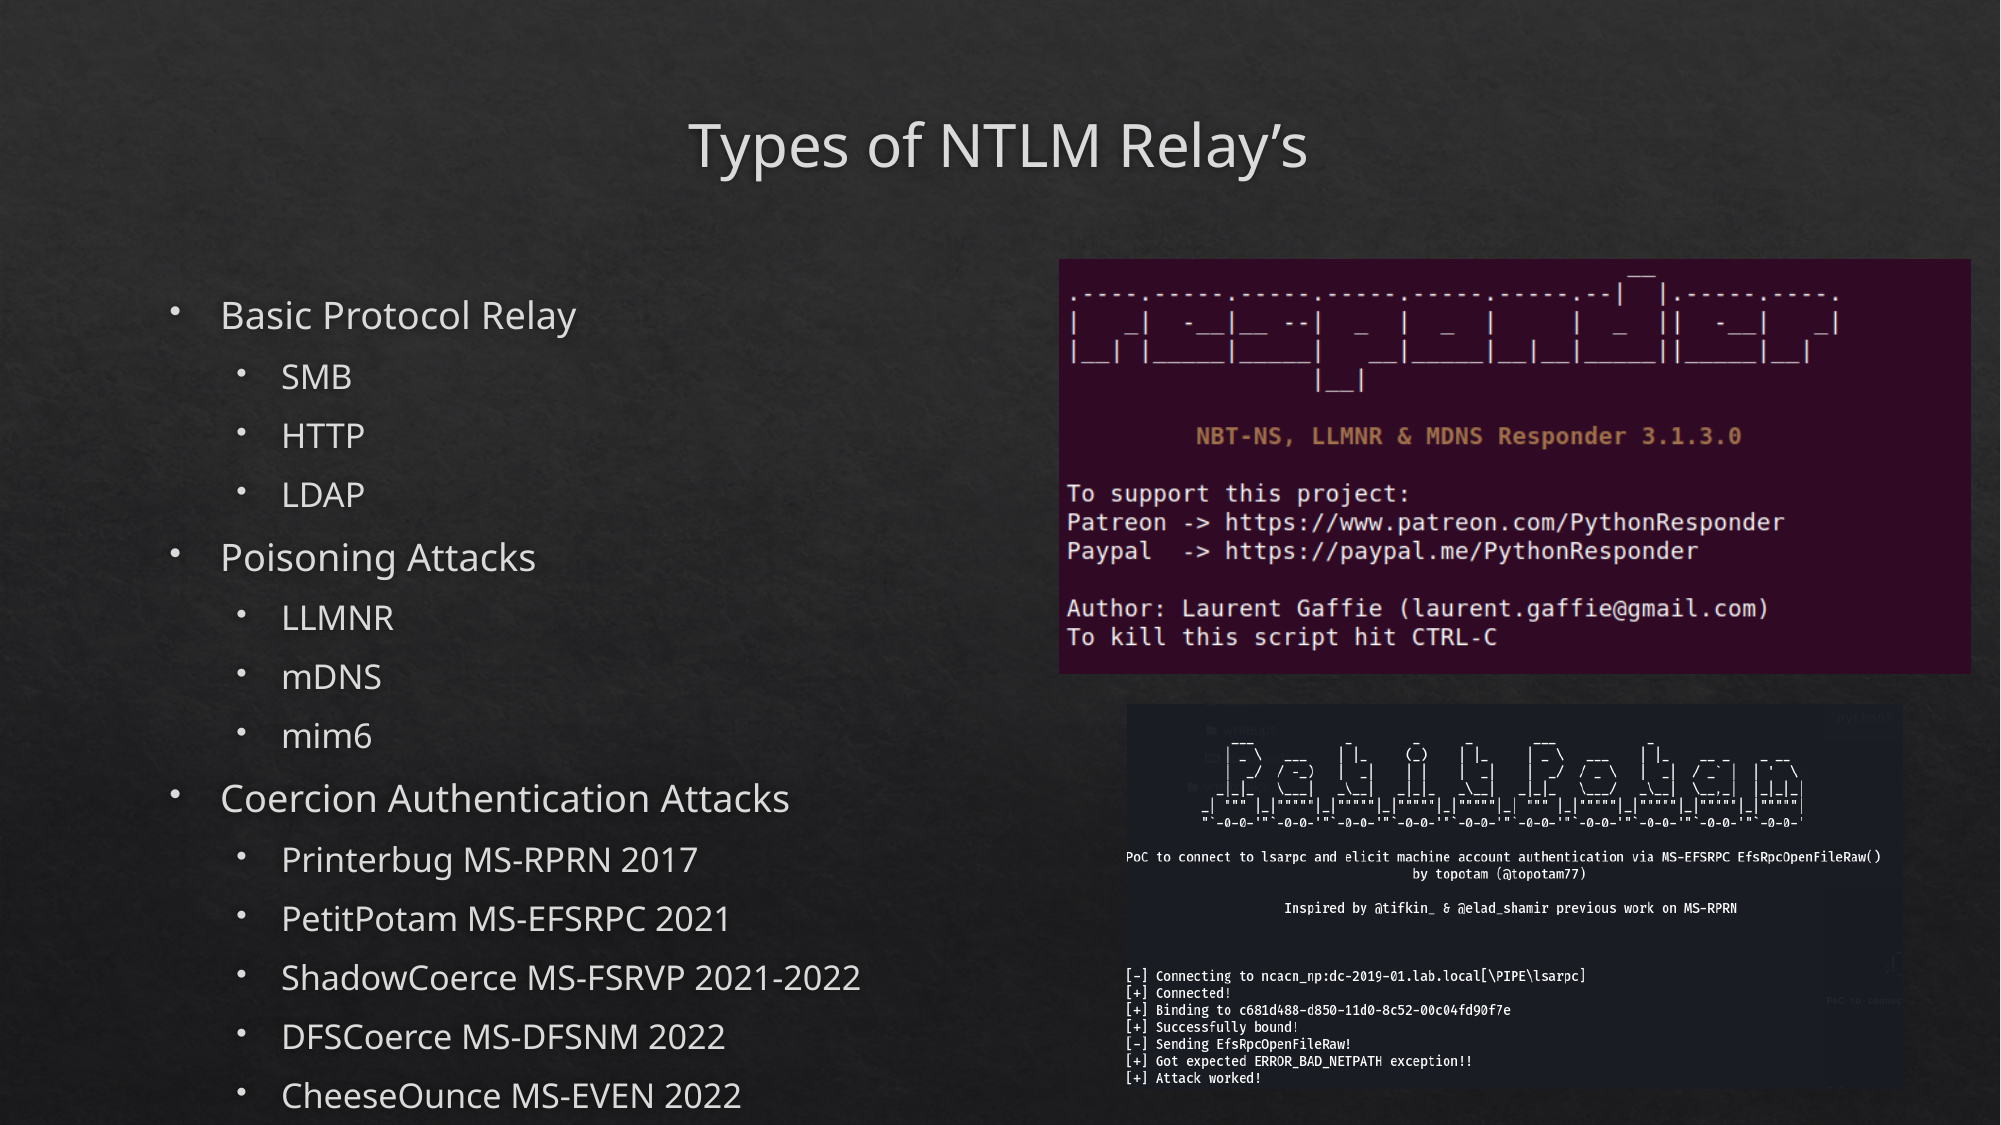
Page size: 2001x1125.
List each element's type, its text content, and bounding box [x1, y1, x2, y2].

picture [1126, 704, 1903, 1089]
picture [1059, 258, 1971, 675]
list Basic Protocol Relay SMB HTTP LDAP Poisoning Attacks LLMNR mDNS mim6 Coercion Authentication Attacks Printerbug MS-RPRN 2017 PetitPotam MS-EFSRPC 2021 ShadowCoerce MS-FSRVP 2021-2022 DFSCoerce MS-DFSNM 2022 CheeseOunce MS-EVEN 2022 [149, 284, 1849, 1125]
title Types of NTLM Relay’s [149, 99, 1849, 260]
